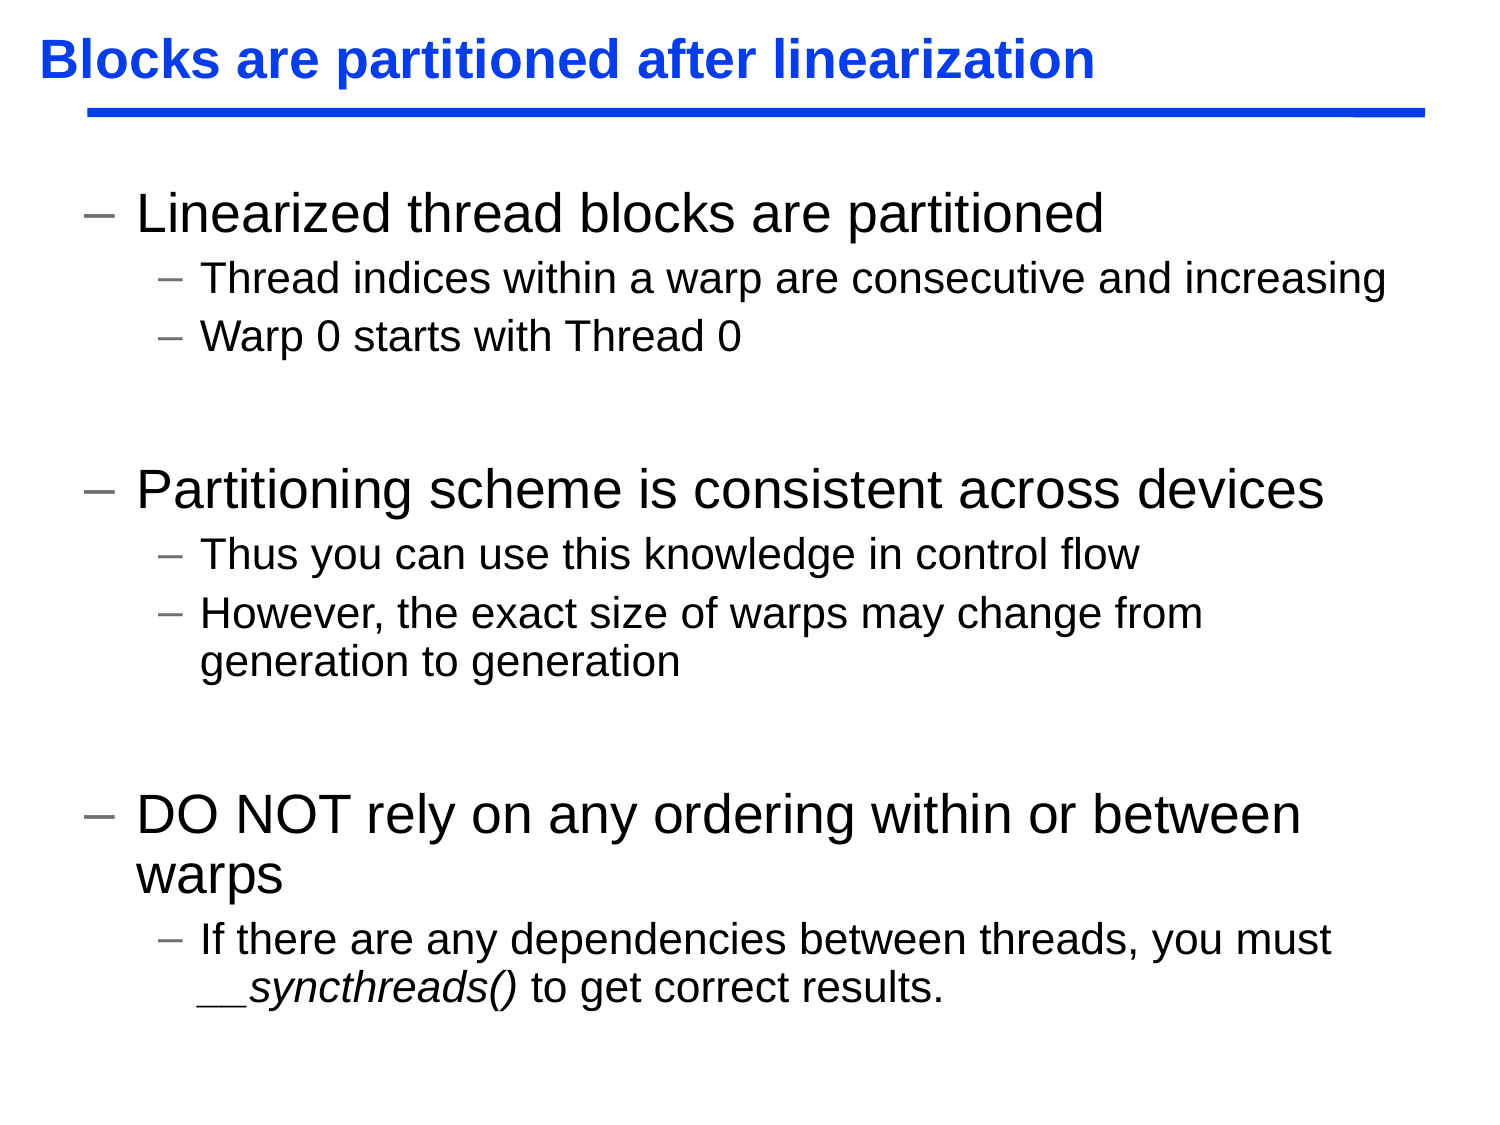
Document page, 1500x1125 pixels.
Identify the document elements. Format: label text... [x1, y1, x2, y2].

list Linearized thread blocks are partitioned Thread indices within a warp are consecutive and increasing Warp 0 starts with Thread 0 Partitioning scheme is consistent across devices Thus you can use this knowledge in control flow However, the exact size of warps may change from generation to generation DO NOT rely on any ordering within or between warps If there are any dependencies between threads, you must __syncthreads() to get correct results. [69, 176, 1431, 361]
title Blocks are partitioned after linearization [24, 24, 1389, 102]
